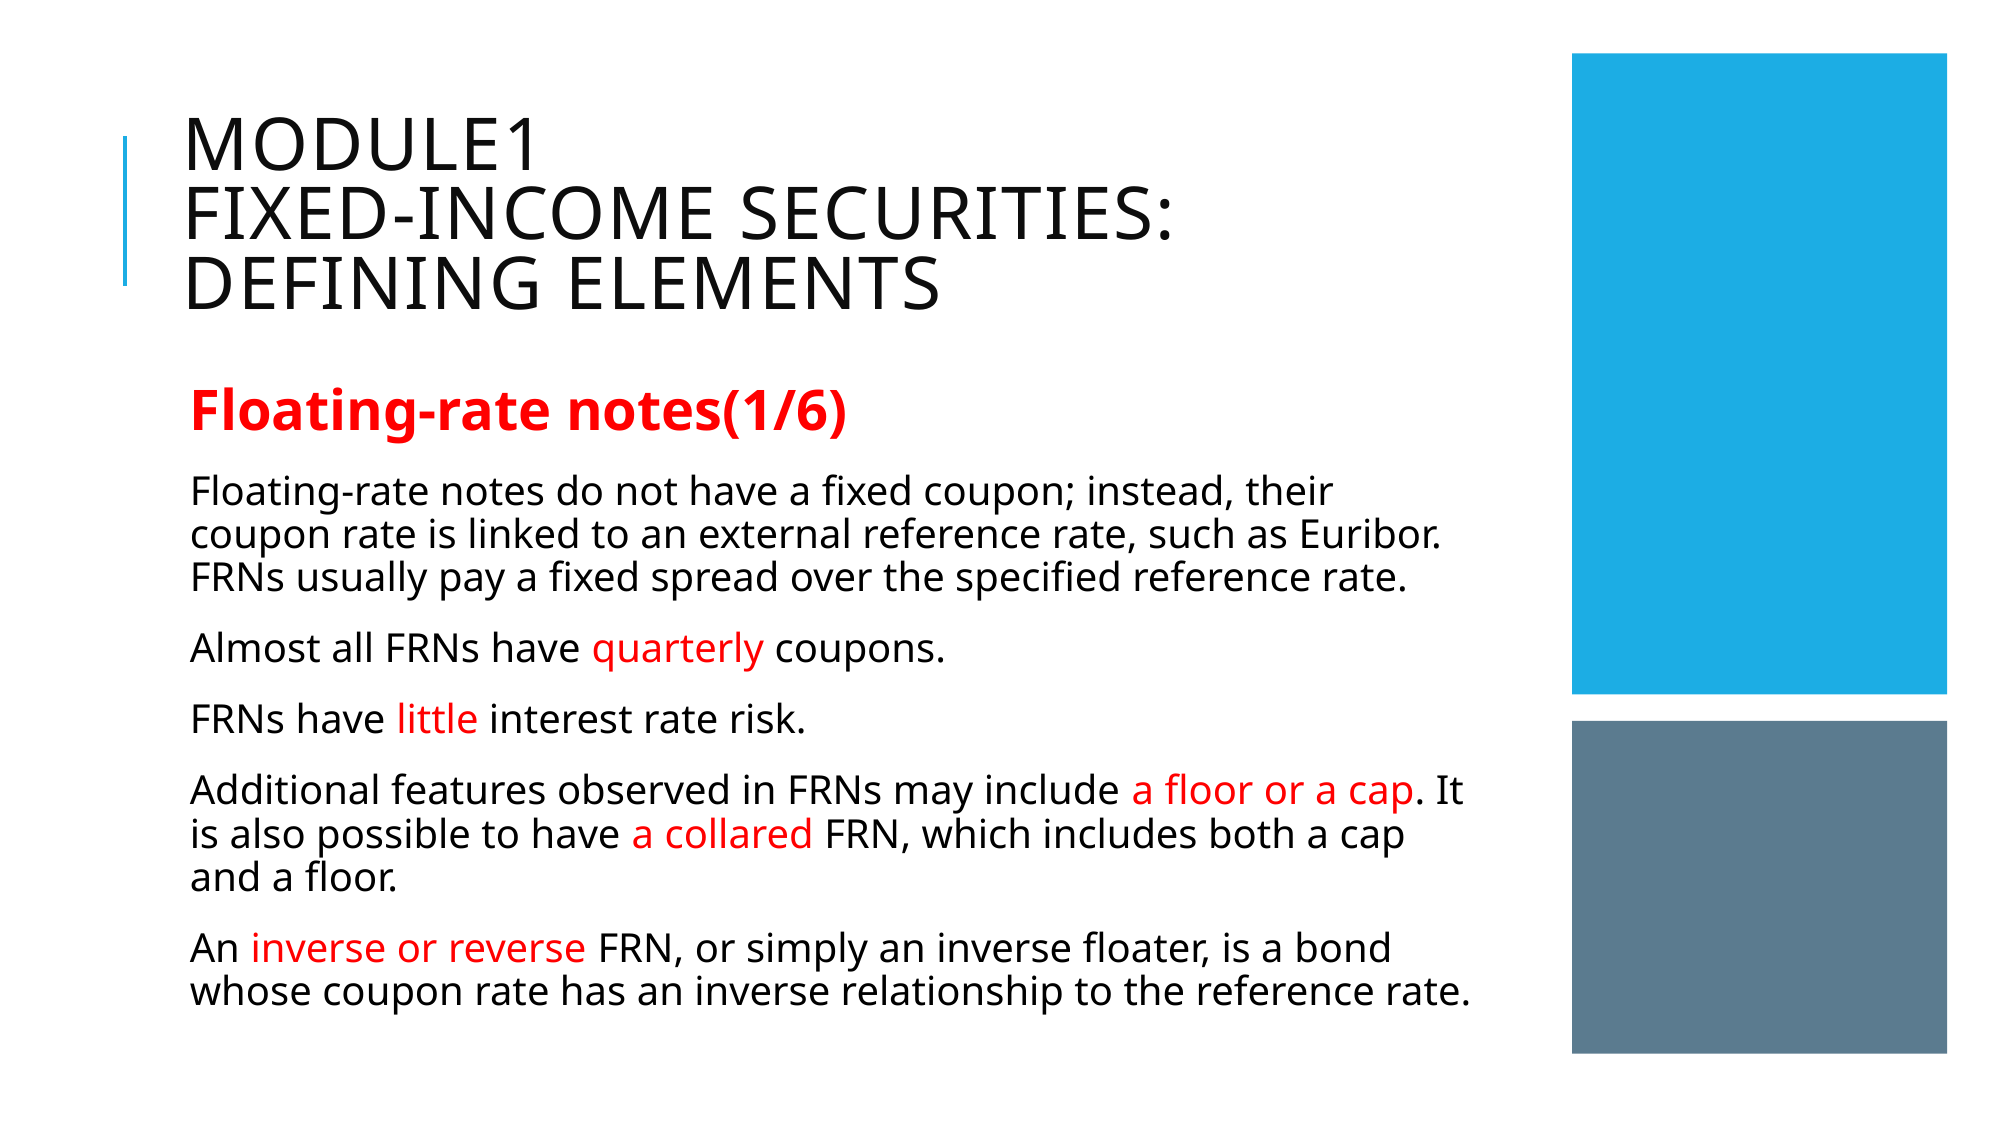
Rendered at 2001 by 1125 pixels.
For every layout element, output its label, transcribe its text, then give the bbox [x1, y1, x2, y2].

text_box [1571, 720, 1948, 1055]
title Module1 Fixed-Income Securities: Defining Elements [168, 96, 1484, 342]
text_box [1571, 52, 1948, 696]
list Floating-rate notes(1/6) Floating-rate notes do not have a fixed coupon; instead, their coupon rate is linked to an external reference rate, such as Euribor. FRNs usually pay a fixed spread over the specified reference rate. Almost all FRNs have quarterly coupons. FRNs have little interest rate risk. Additional features observed in FRNs may include a floor or a cap. It is also possible to have a collared FRN, which includes both a cap and a floor. An inverse or reverse FRN, or simply an inverse floater, is a bond whose coupon rate has an inverse relationship to the reference rate. [168, 375, 1484, 1035]
